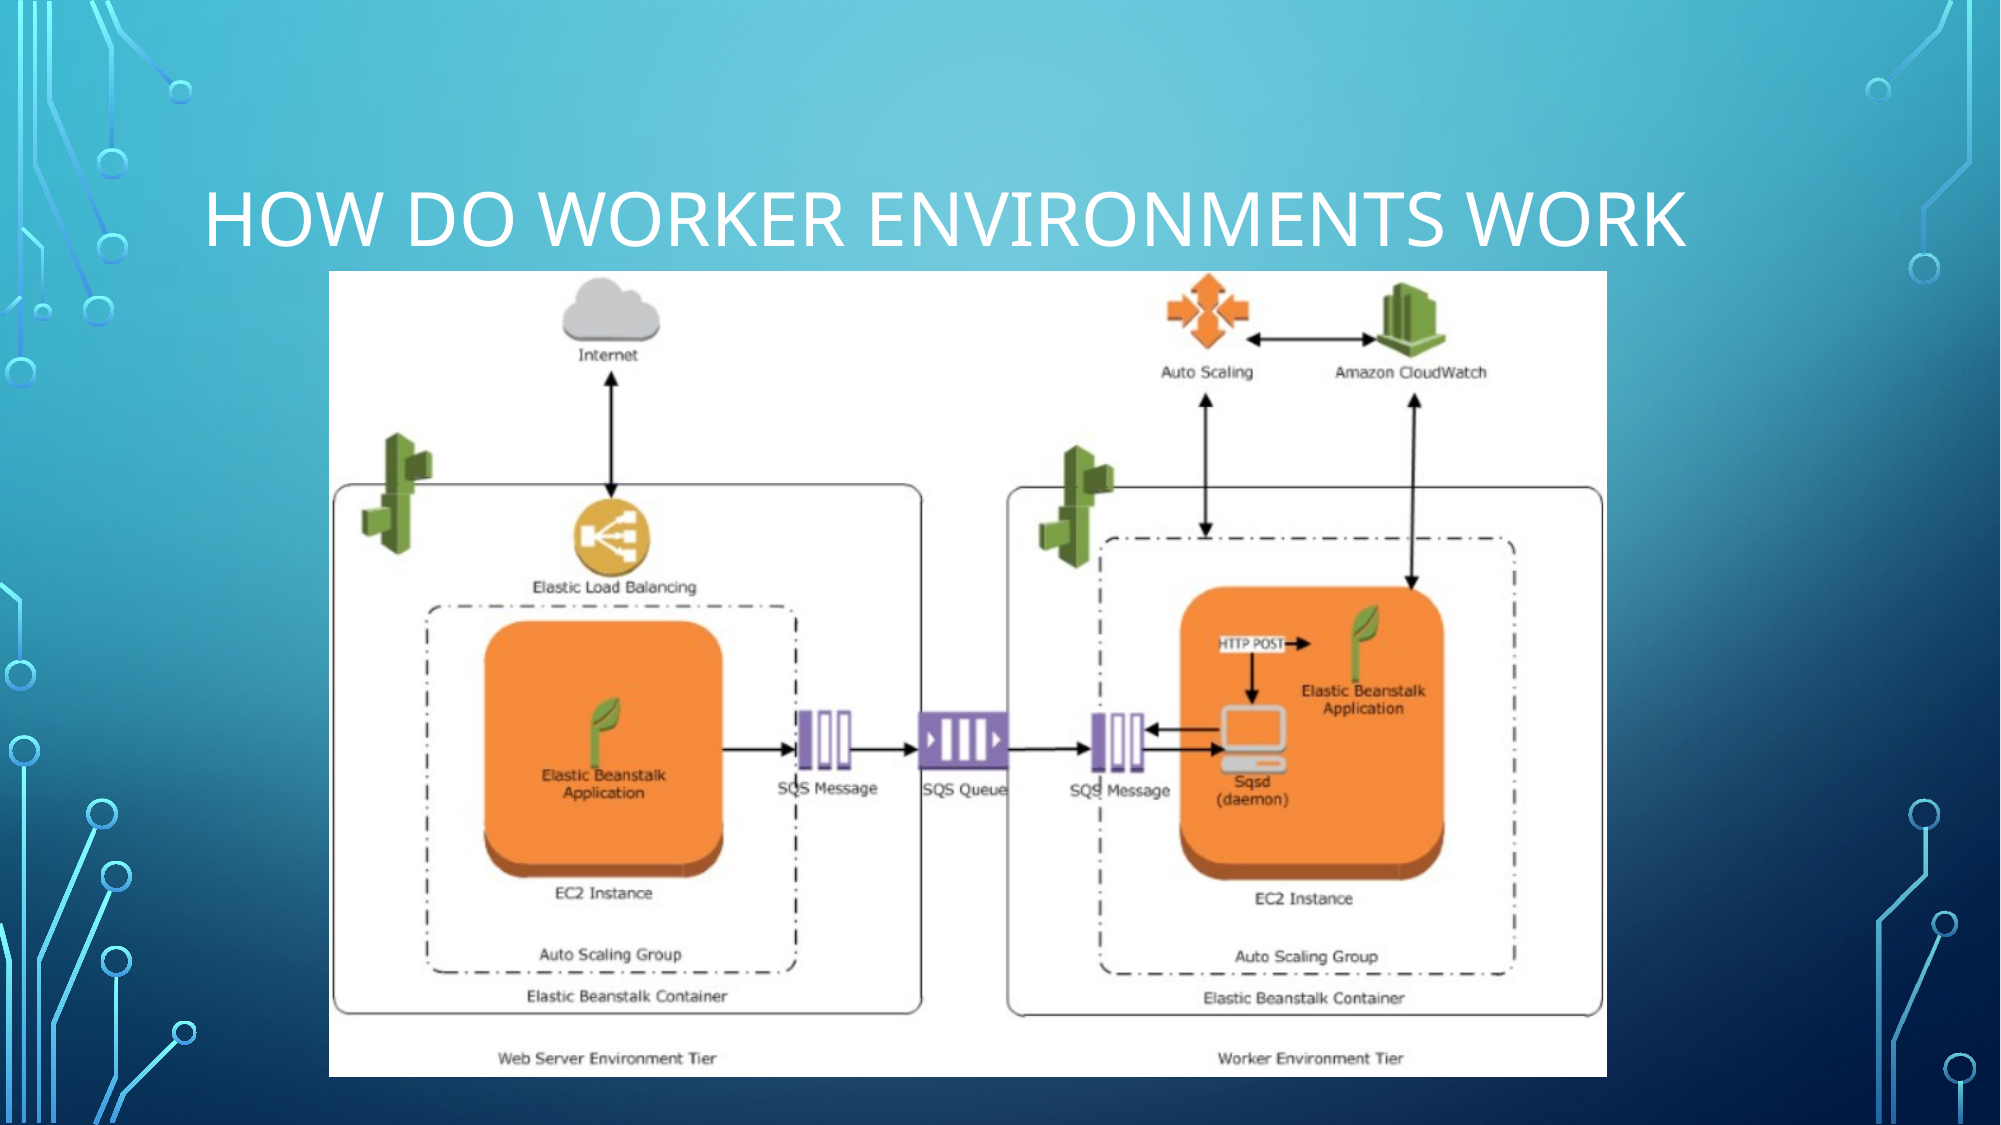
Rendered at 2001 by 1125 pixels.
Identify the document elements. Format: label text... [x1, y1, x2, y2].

title How Do Worker Environments Work [187, 101, 1813, 344]
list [329, 271, 1607, 1077]
